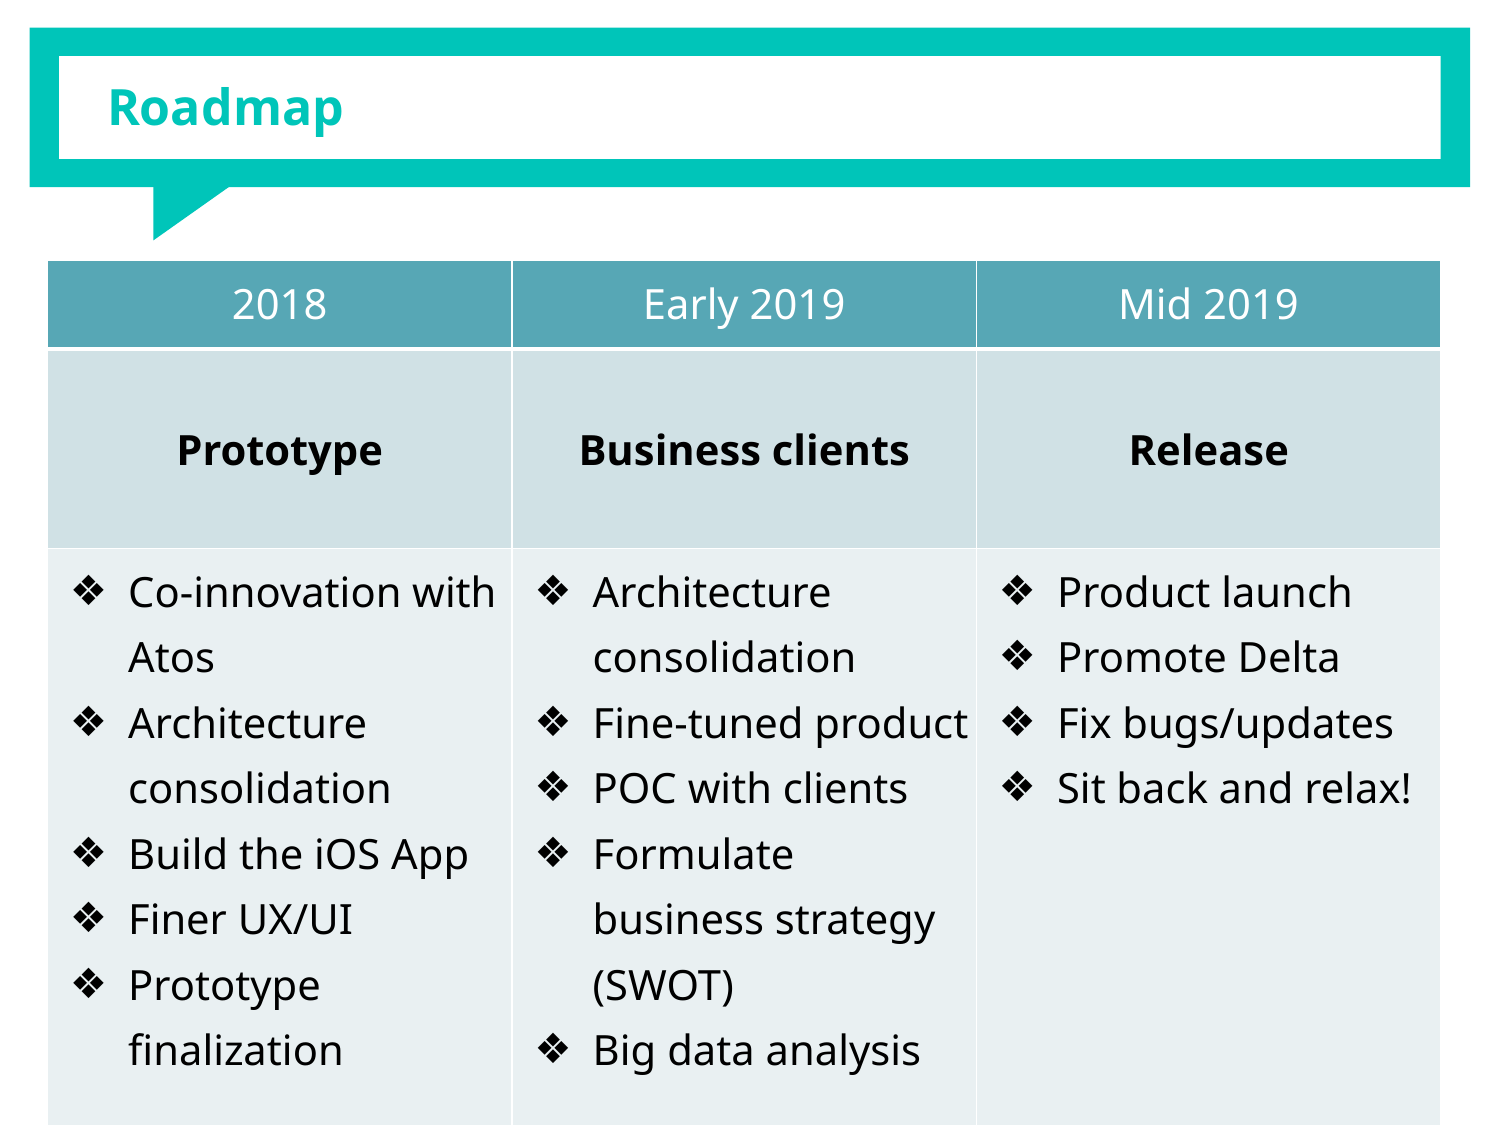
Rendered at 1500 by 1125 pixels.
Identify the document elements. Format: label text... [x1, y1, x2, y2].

table_cell Prototype [48, 351, 511, 548]
table_cell Release [977, 351, 1440, 548]
table_cell Business clients [513, 351, 976, 548]
table_cell Architecture consolidation Fine-tuned product POC with clients Formulate business strategy (SWOT) Big data analysis [513, 549, 976, 1125]
table_header Early 2019 [513, 261, 976, 347]
title Roadmap [92, 26, 1397, 186]
table_header Mid 2019 [977, 261, 1440, 347]
table_header 2018 [48, 261, 511, 347]
table_cell Product launch Promote Delta Fix bugs/updates Sit back and relax! [977, 549, 1440, 1125]
table_cell Co-innovation with Atos Architecture consolidation Build the iOS App Finer UX/UI Prototype finalization [48, 549, 511, 1125]
